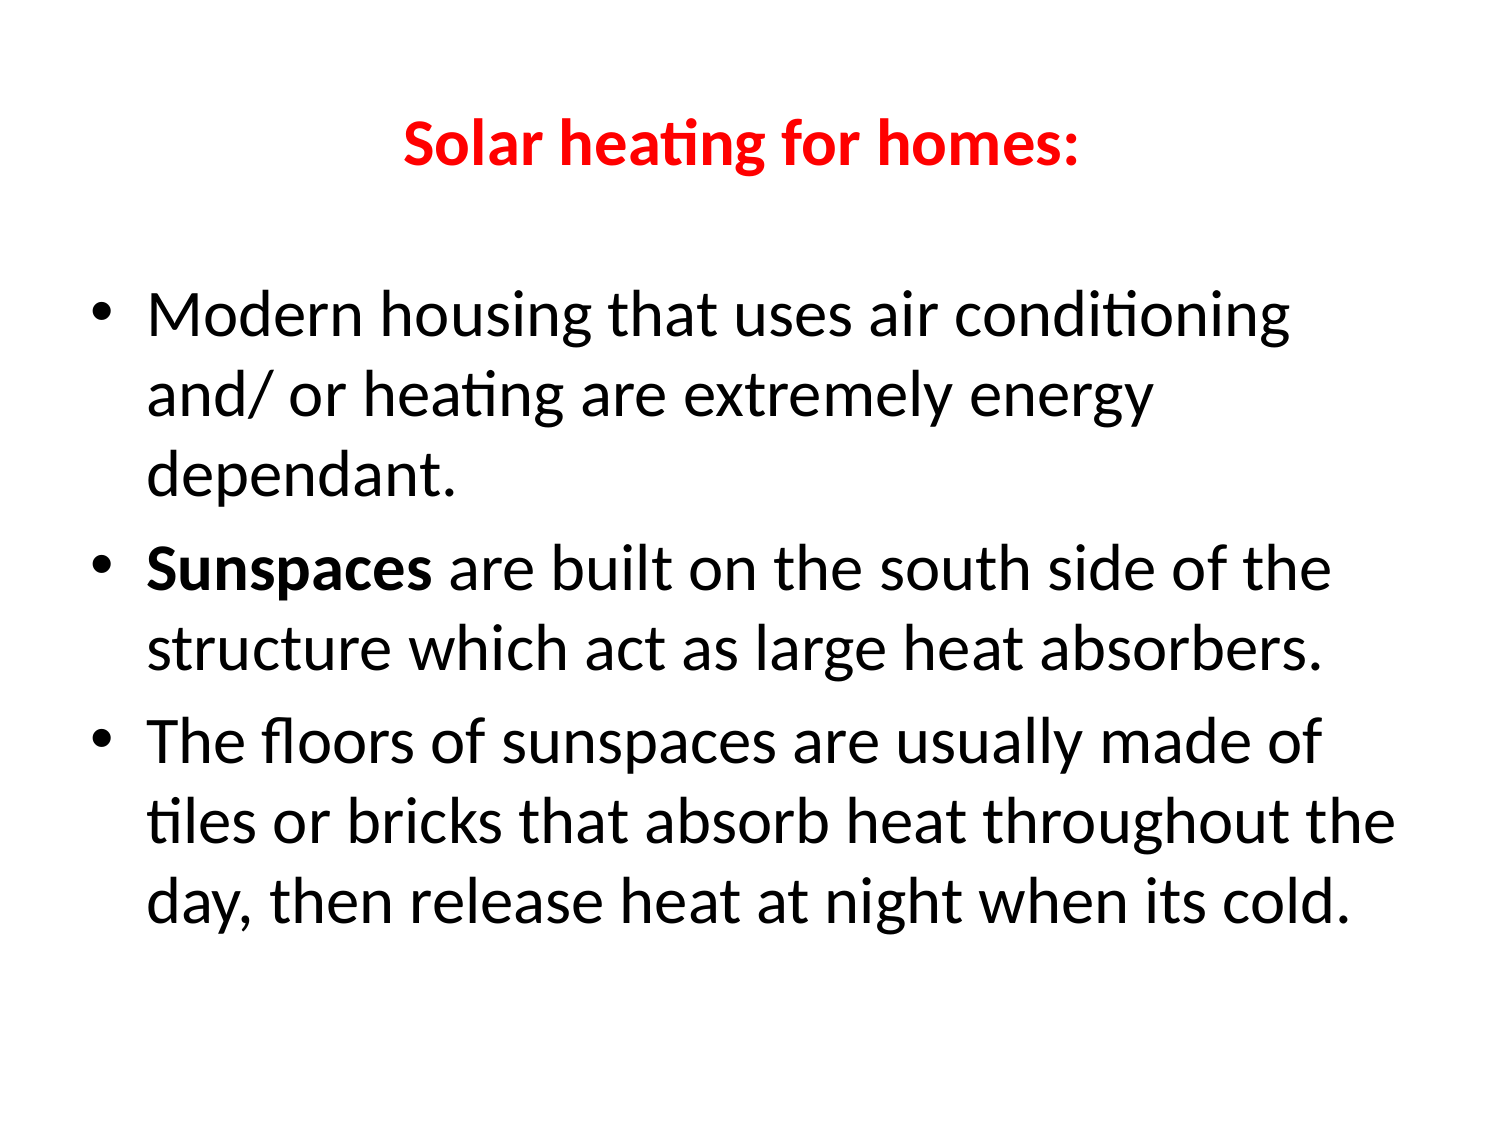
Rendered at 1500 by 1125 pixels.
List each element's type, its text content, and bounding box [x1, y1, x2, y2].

title Solar heating for homes: [75, 45, 1425, 233]
list Modern housing that uses air conditioning and/ or heating are extremely energy dependant. Sunspaces are built on the south side of the structure which act as large heat absorbers. The floors of sunspaces are usually made of tiles or bricks that absorb heat throughout the day, then release heat at night when its cold. [75, 262, 1425, 1005]
